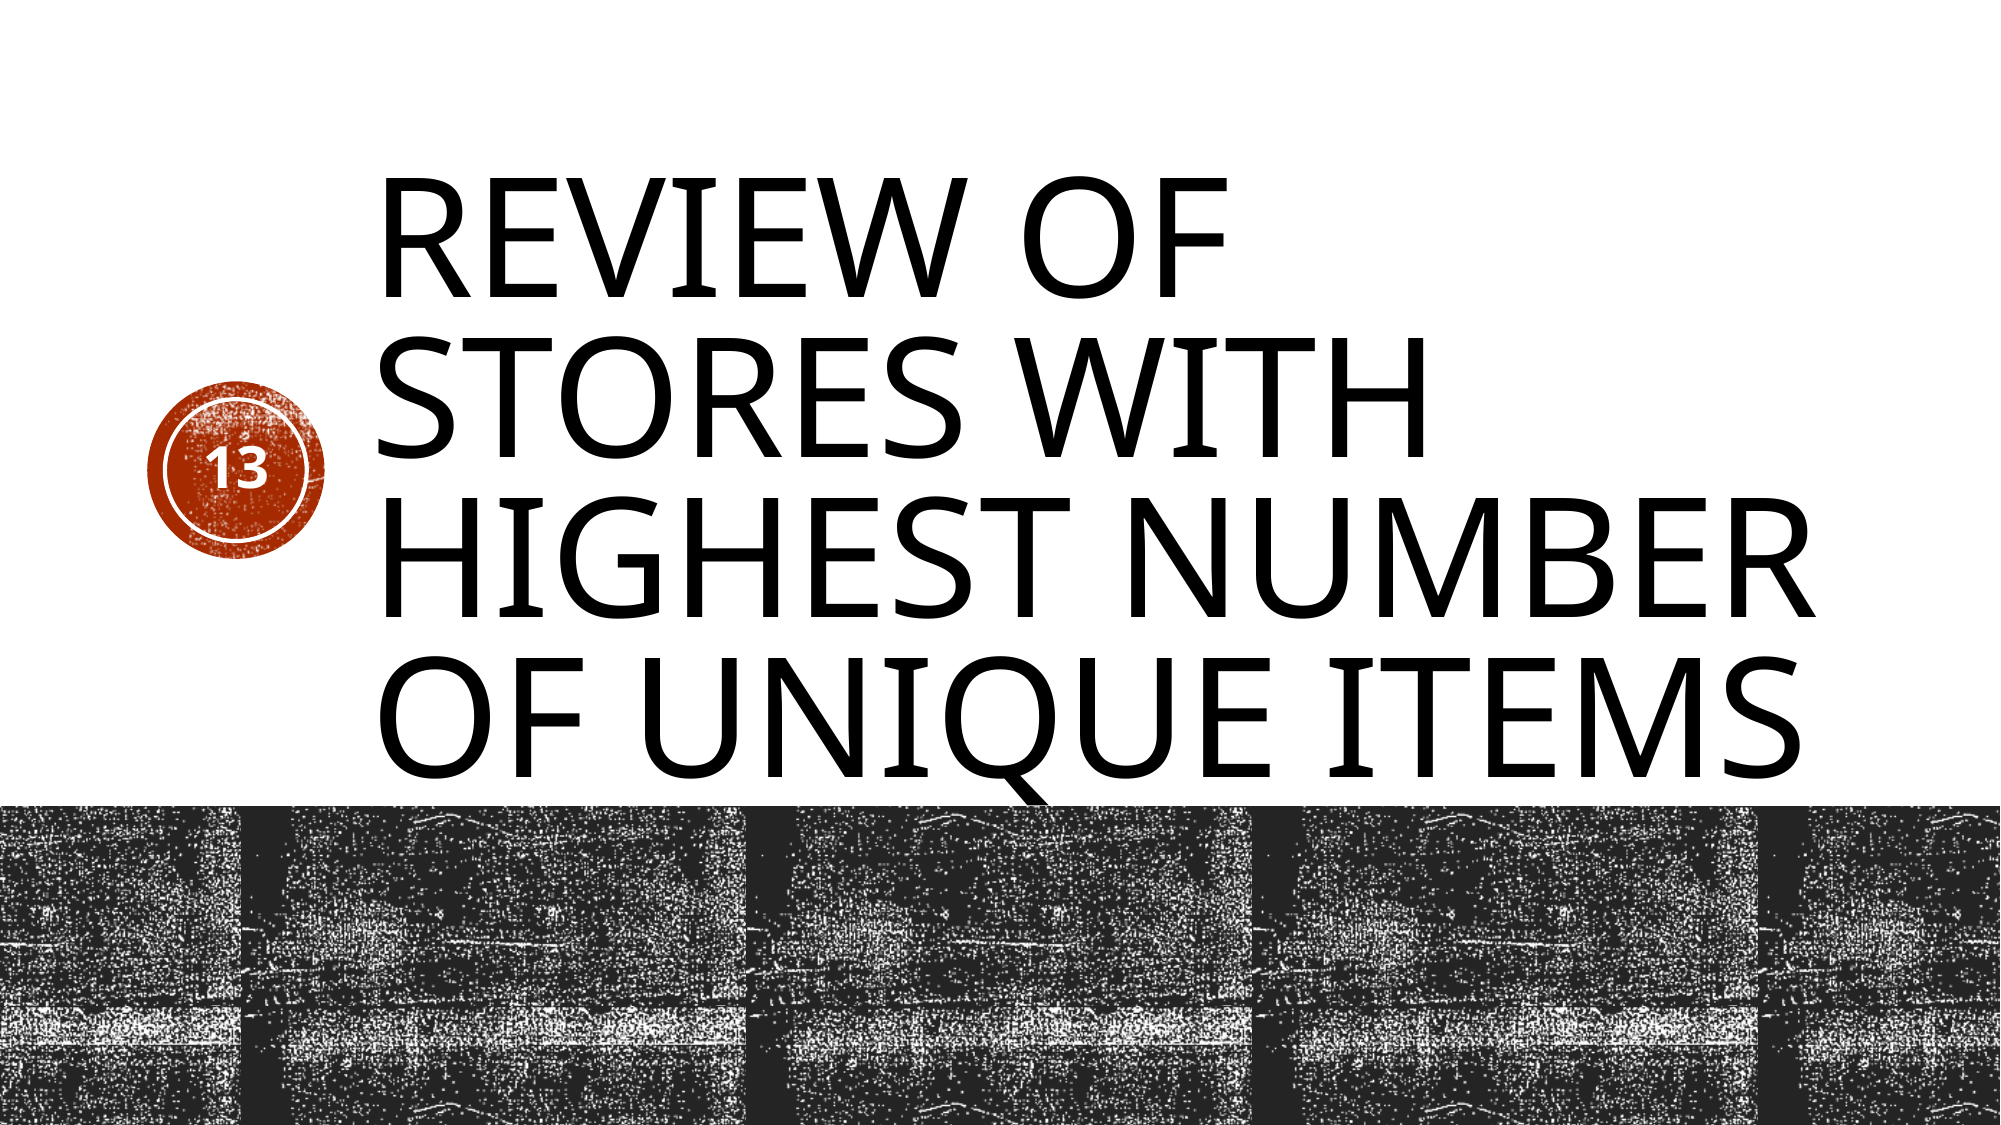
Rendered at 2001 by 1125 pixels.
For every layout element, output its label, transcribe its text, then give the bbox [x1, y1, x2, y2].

slide_number 13 [138, 411, 334, 530]
title Review of Stores with highest number of unique items [355, 201, 1878, 779]
